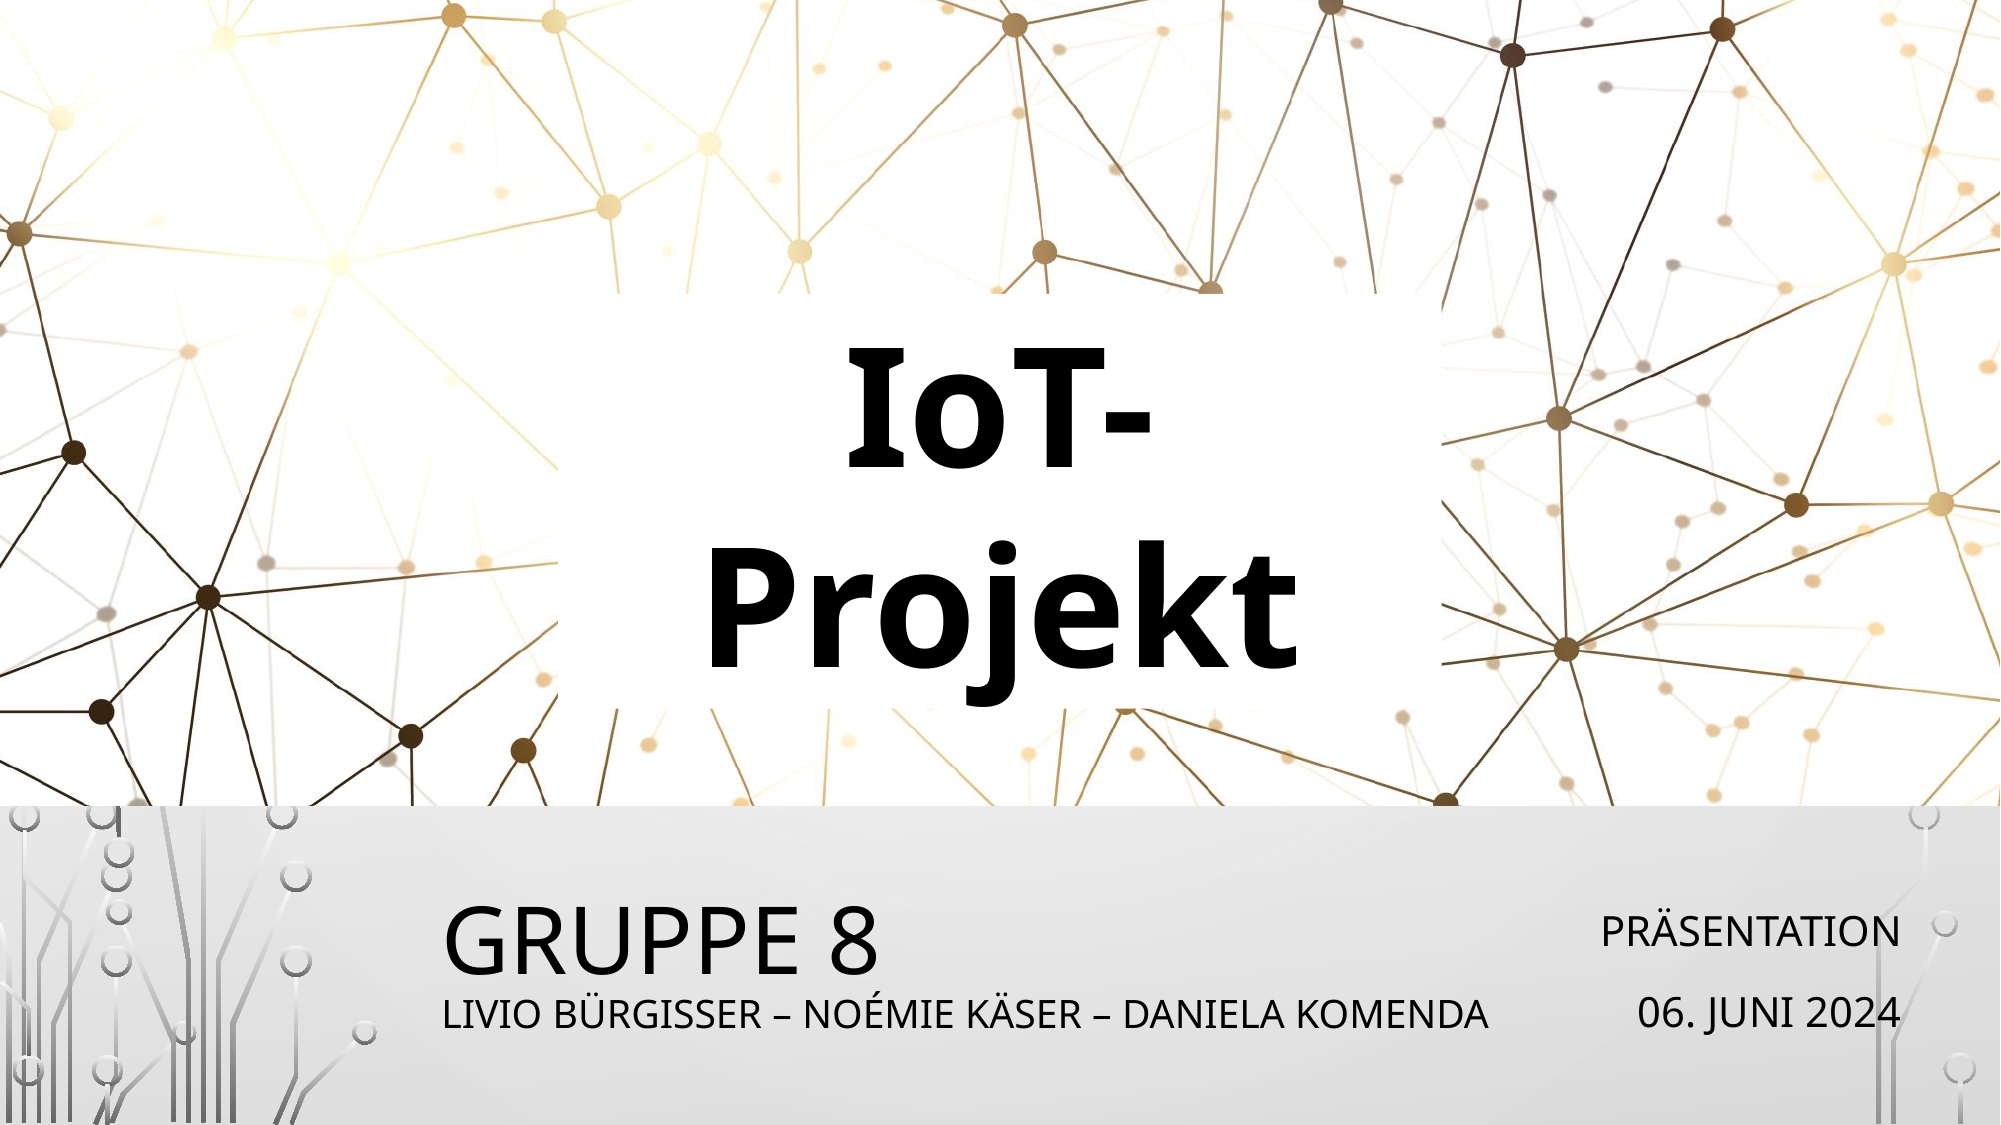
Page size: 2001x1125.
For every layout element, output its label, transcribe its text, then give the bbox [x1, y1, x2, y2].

subtitle Präsentation 06. Juni 2024 [1281, 868, 1917, 1062]
title Gruppe 8 Livio Bürgisser – Noémie Käser – Daniela Komenda [426, 868, 1281, 1062]
picture [0, 0, 2000, 806]
